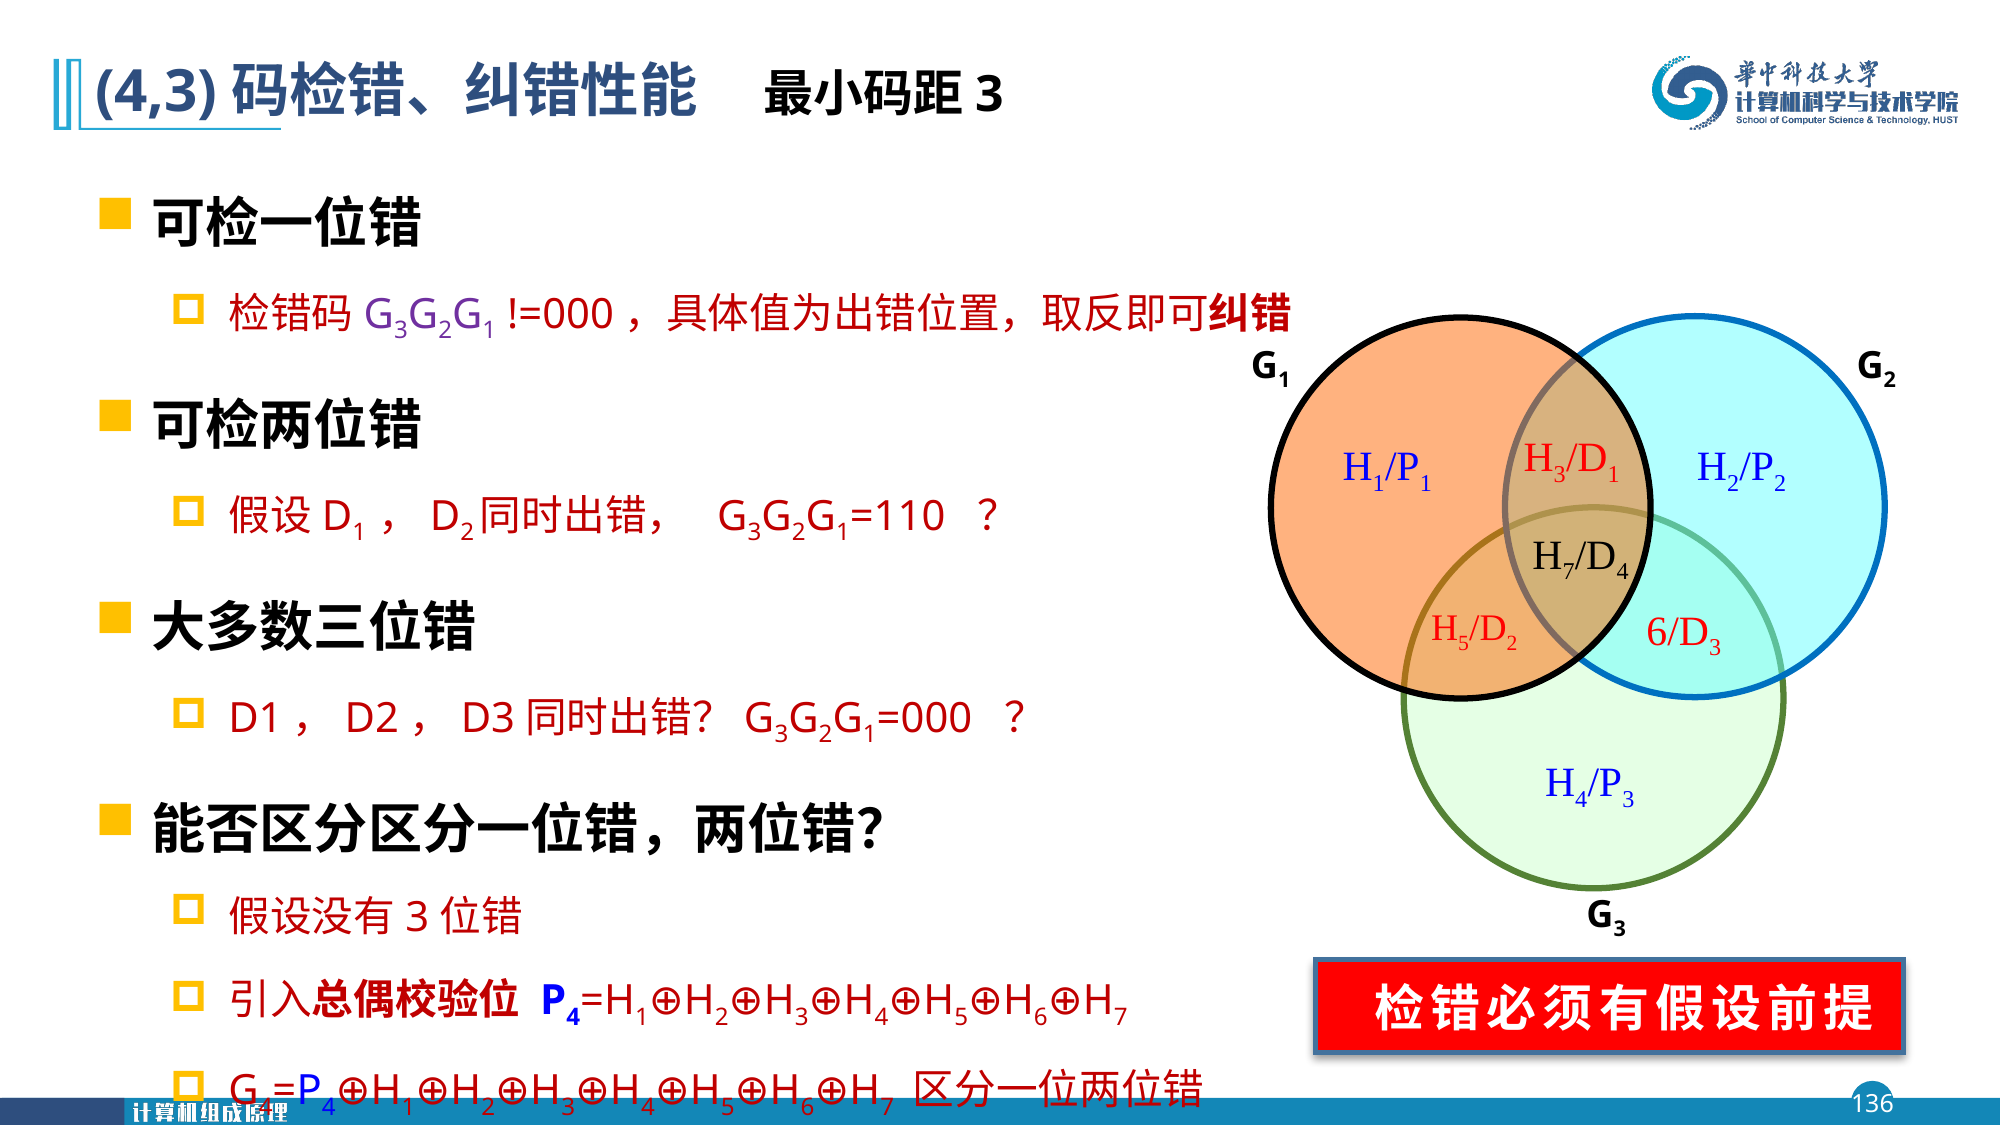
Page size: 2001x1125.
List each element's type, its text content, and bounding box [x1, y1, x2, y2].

text_box 检错必须有假设前提 [1314, 959, 1904, 1054]
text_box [1236, 316, 2000, 944]
title (4,3)码检错、纠错性能 最小码距3 [80, 42, 1805, 144]
list 可检一位错 检错码G3G2G1 !=000，具体值为出错位置，取反即可纠错 可检两位错 假设D1 ，D2同时出错， G3G2G1=110 ？ 大多数三位错 D1，D2，D3同时出错？G3G2G1=000 ？ 能否区分区分一位错，两位错？ 假设没有3位错 引入总偶校验位 P4=H1⊕H2⊕H3⊕H4⊕H5⊕H6⊕H7 G4=P4⊕H1⊕H2⊕H3⊕H4⊕H5⊕H6⊕H7 区分一位两位错 [80, 154, 1805, 1125]
picture [1805, 56, 1958, 130]
